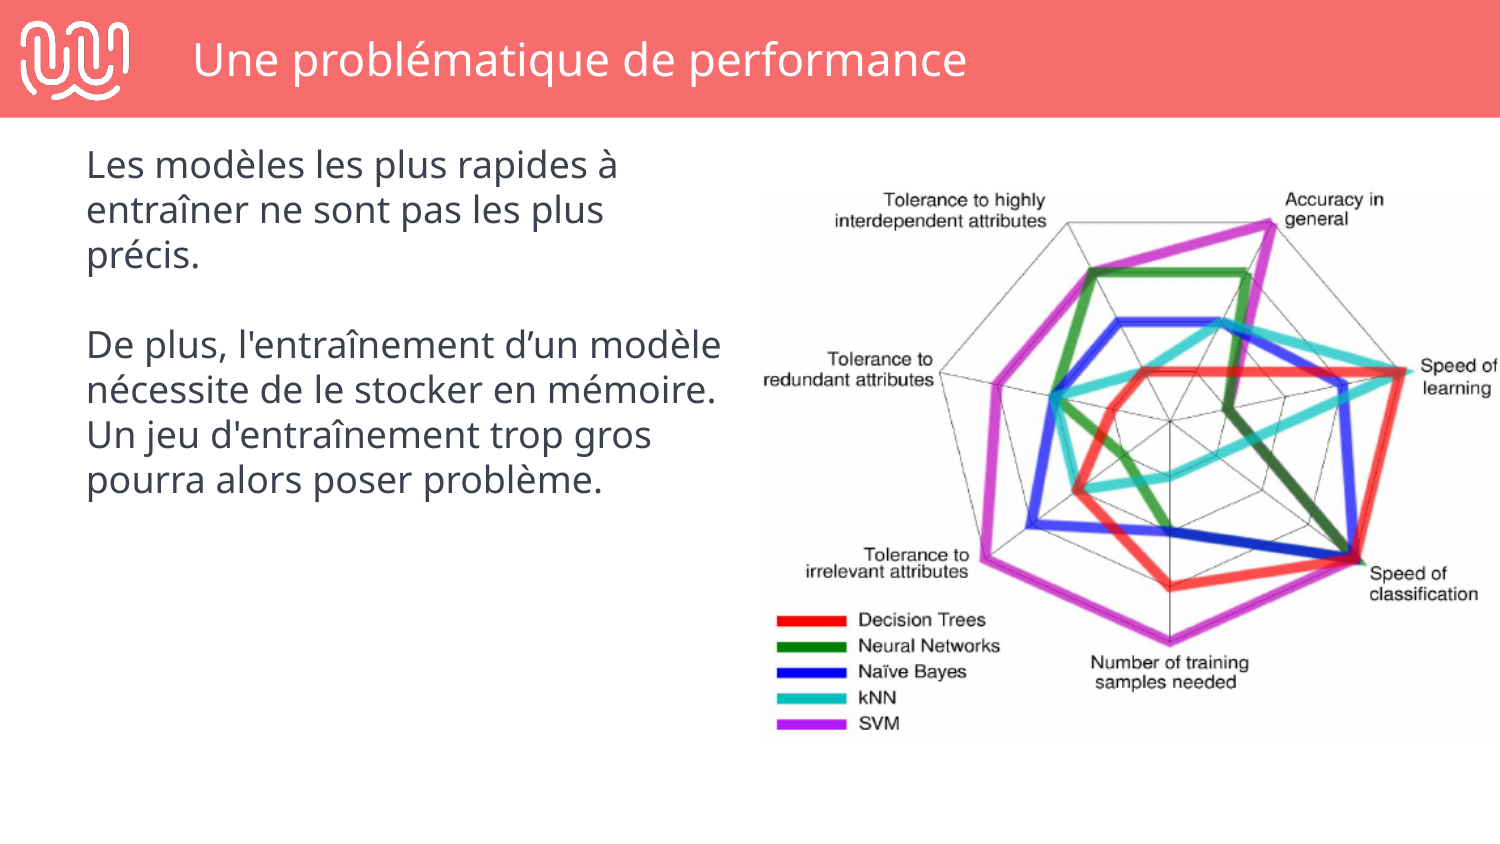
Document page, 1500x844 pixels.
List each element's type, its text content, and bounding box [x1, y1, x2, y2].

title Une problématique de performance [192, 0, 1474, 118]
picture [20, 20, 134, 101]
picture [754, 185, 1500, 743]
list Les modèles les plus rapides à entraîner ne sont pas les plus précis. De plus, l'entraînement d’un modèle nécessite de le stocker en mémoire. Un jeu d'entraînement trop gros pourra alors poser problème. [85, 141, 725, 601]
